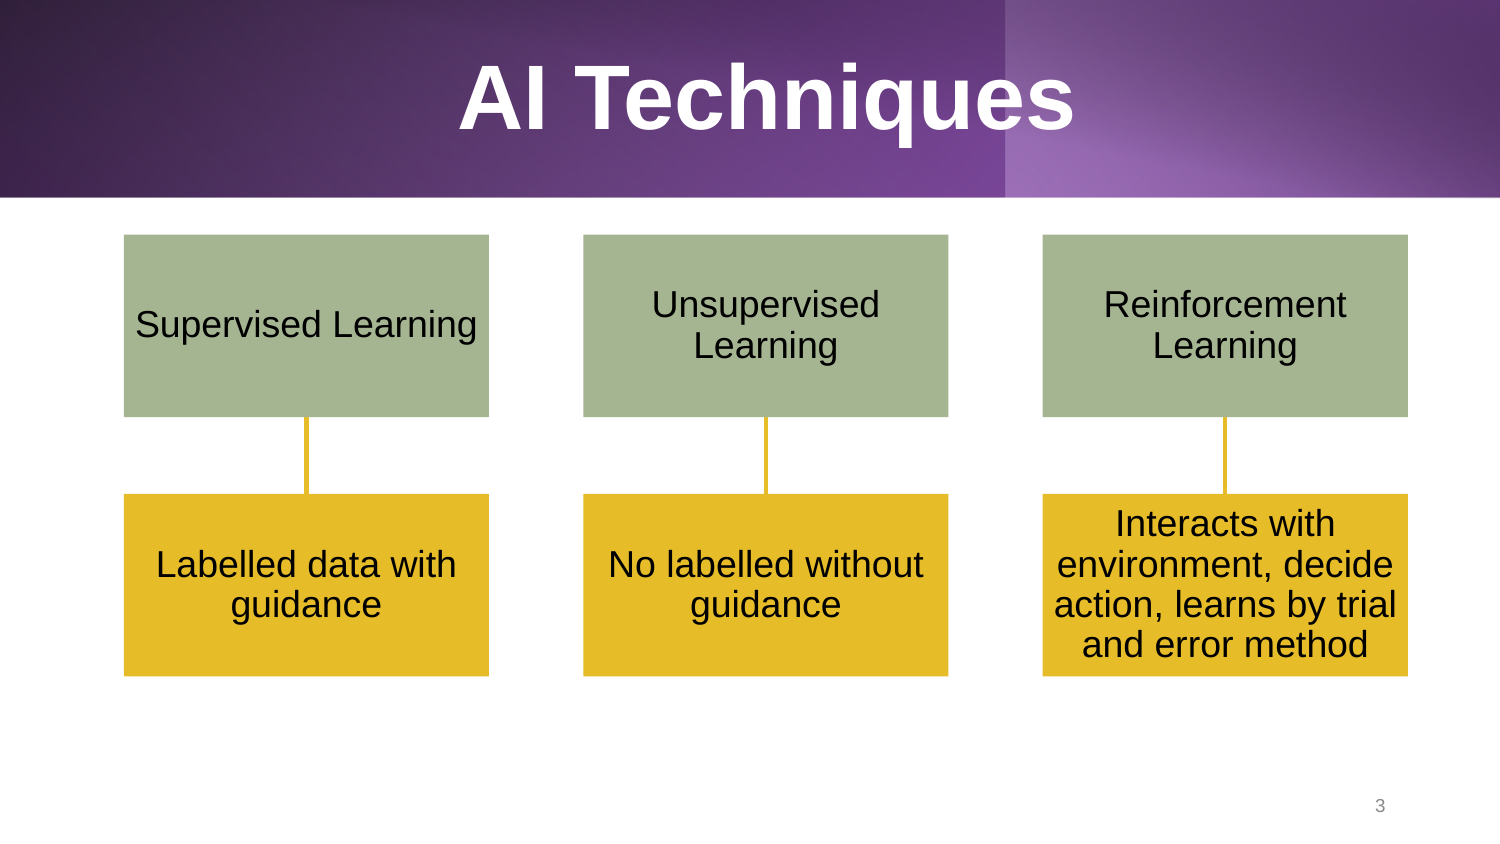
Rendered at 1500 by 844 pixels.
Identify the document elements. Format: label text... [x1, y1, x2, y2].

title AI Techniques [103, 36, 1432, 164]
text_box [123, 234, 1409, 677]
slide_number 3 [1059, 782, 1397, 827]
picture [0, 0, 1500, 199]
